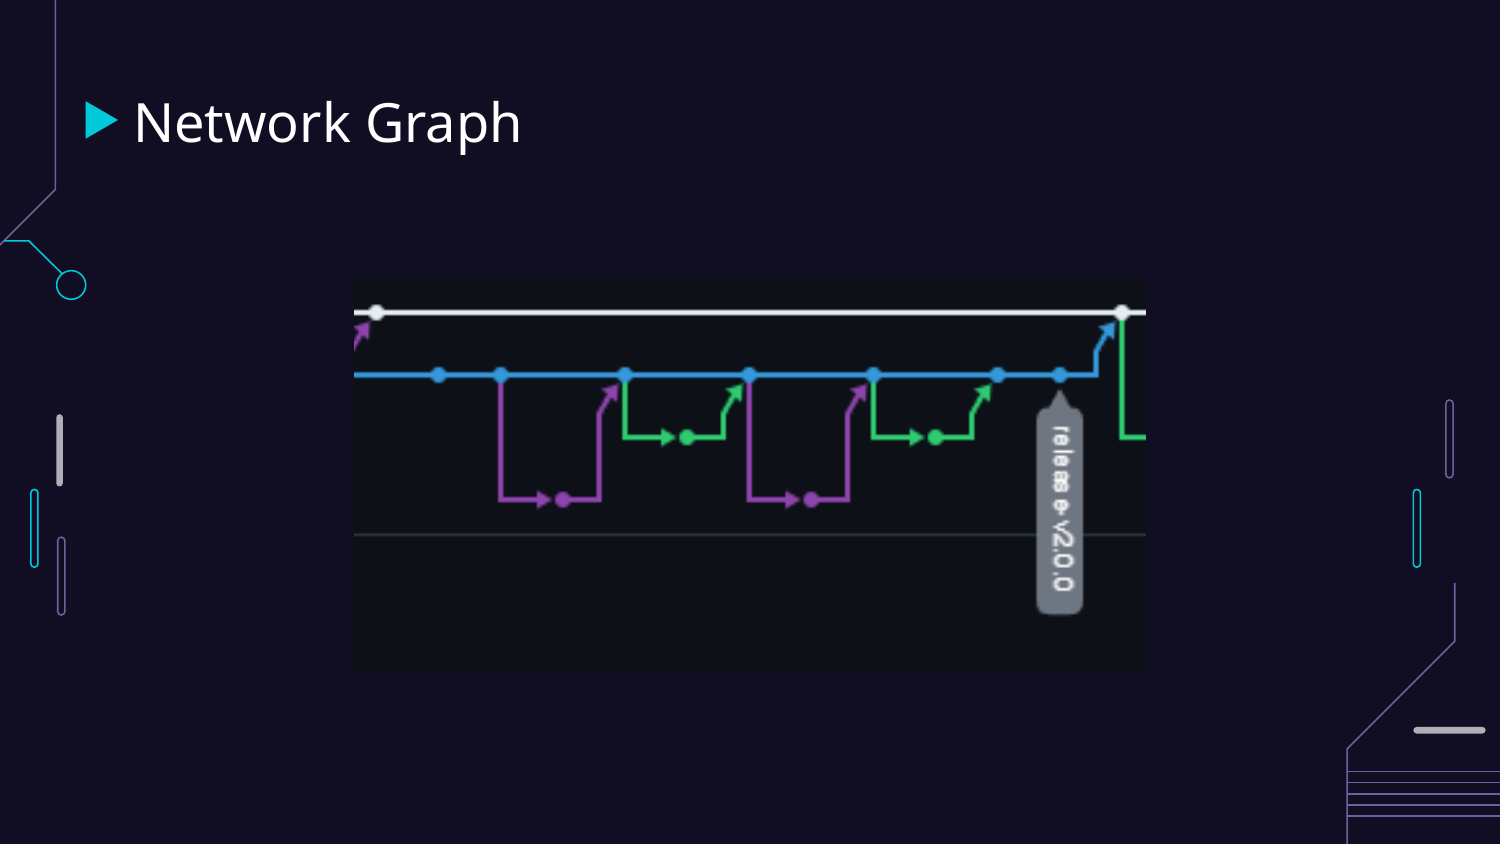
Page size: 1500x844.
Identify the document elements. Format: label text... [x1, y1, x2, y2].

title Network Graph [118, 72, 1382, 167]
picture [353, 277, 1146, 672]
